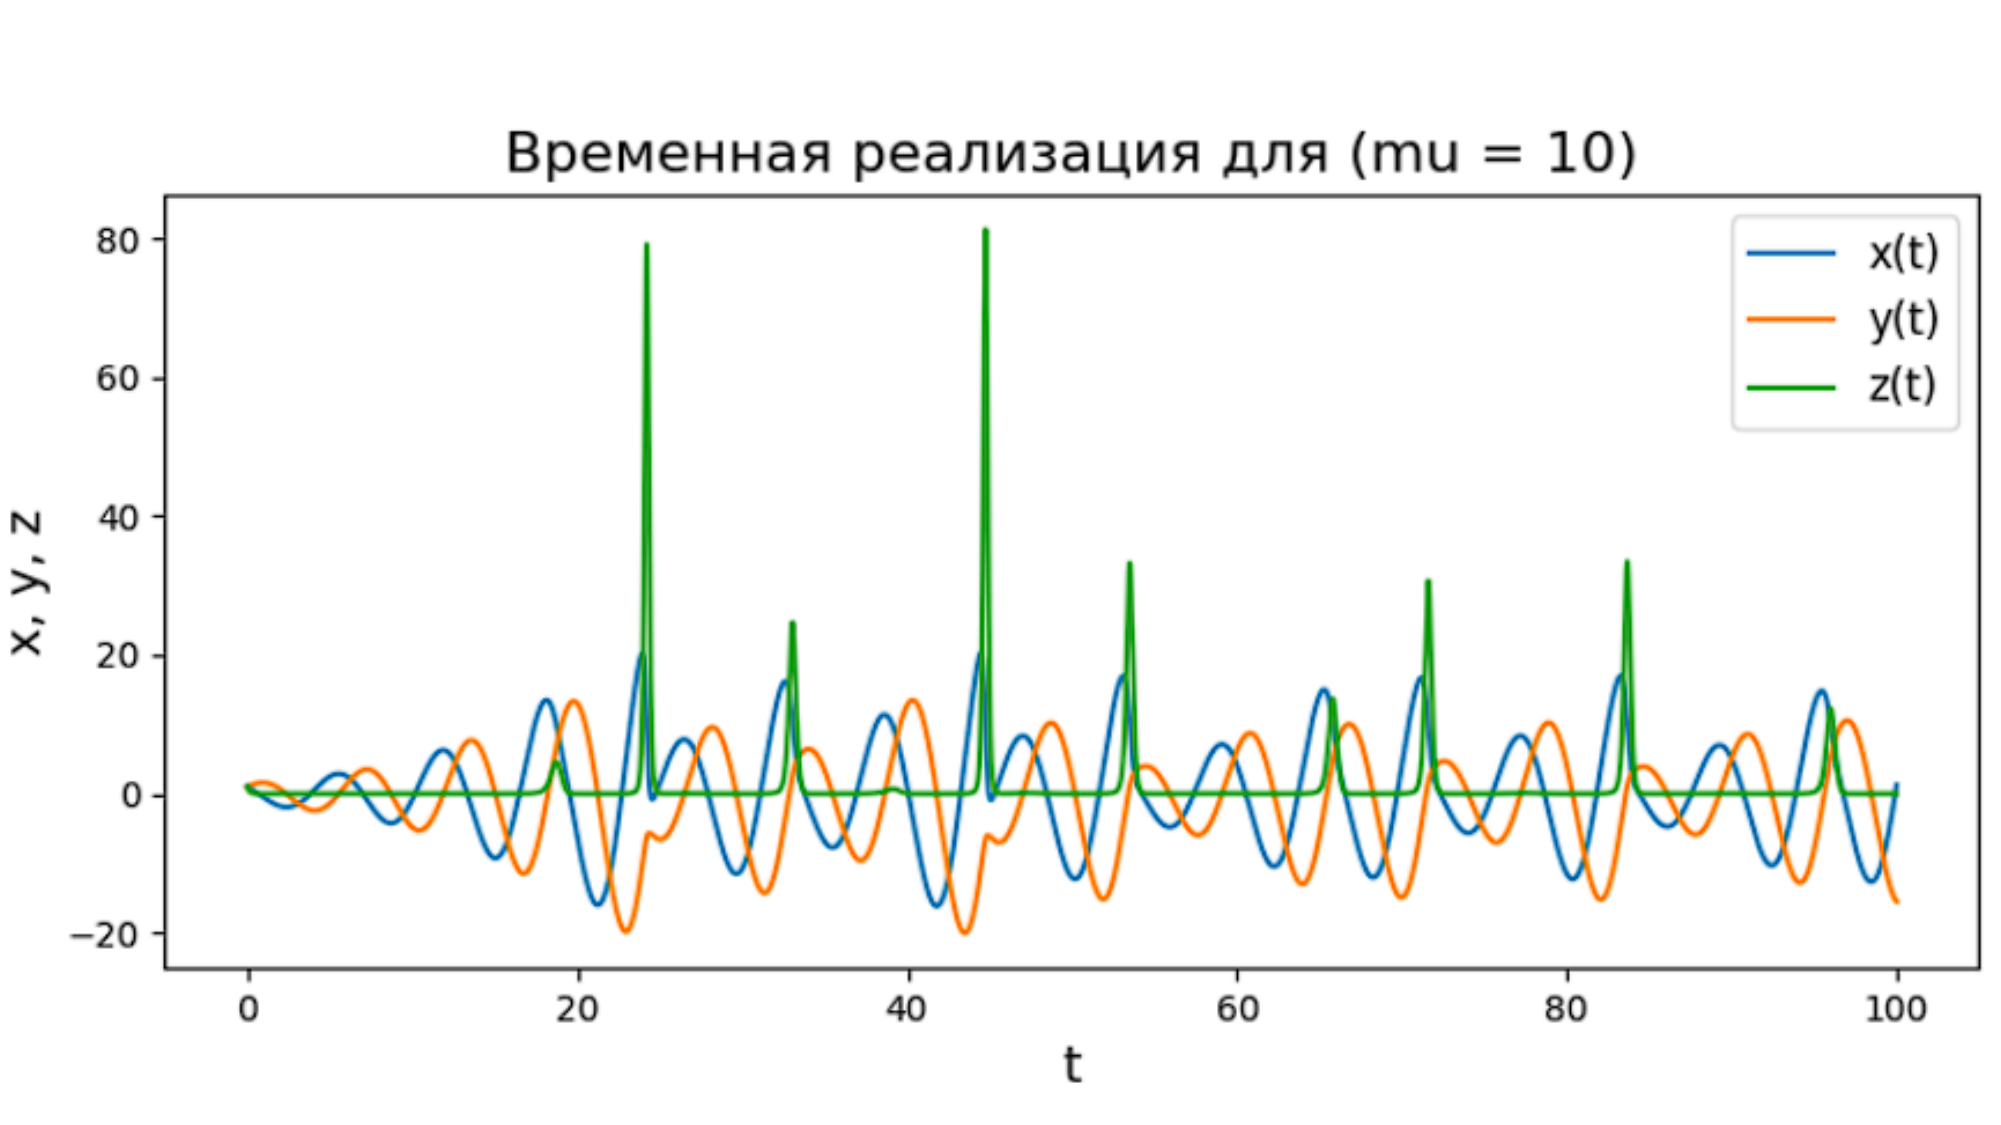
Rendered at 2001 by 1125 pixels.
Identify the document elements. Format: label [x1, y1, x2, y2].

picture [0, 111, 2000, 1113]
